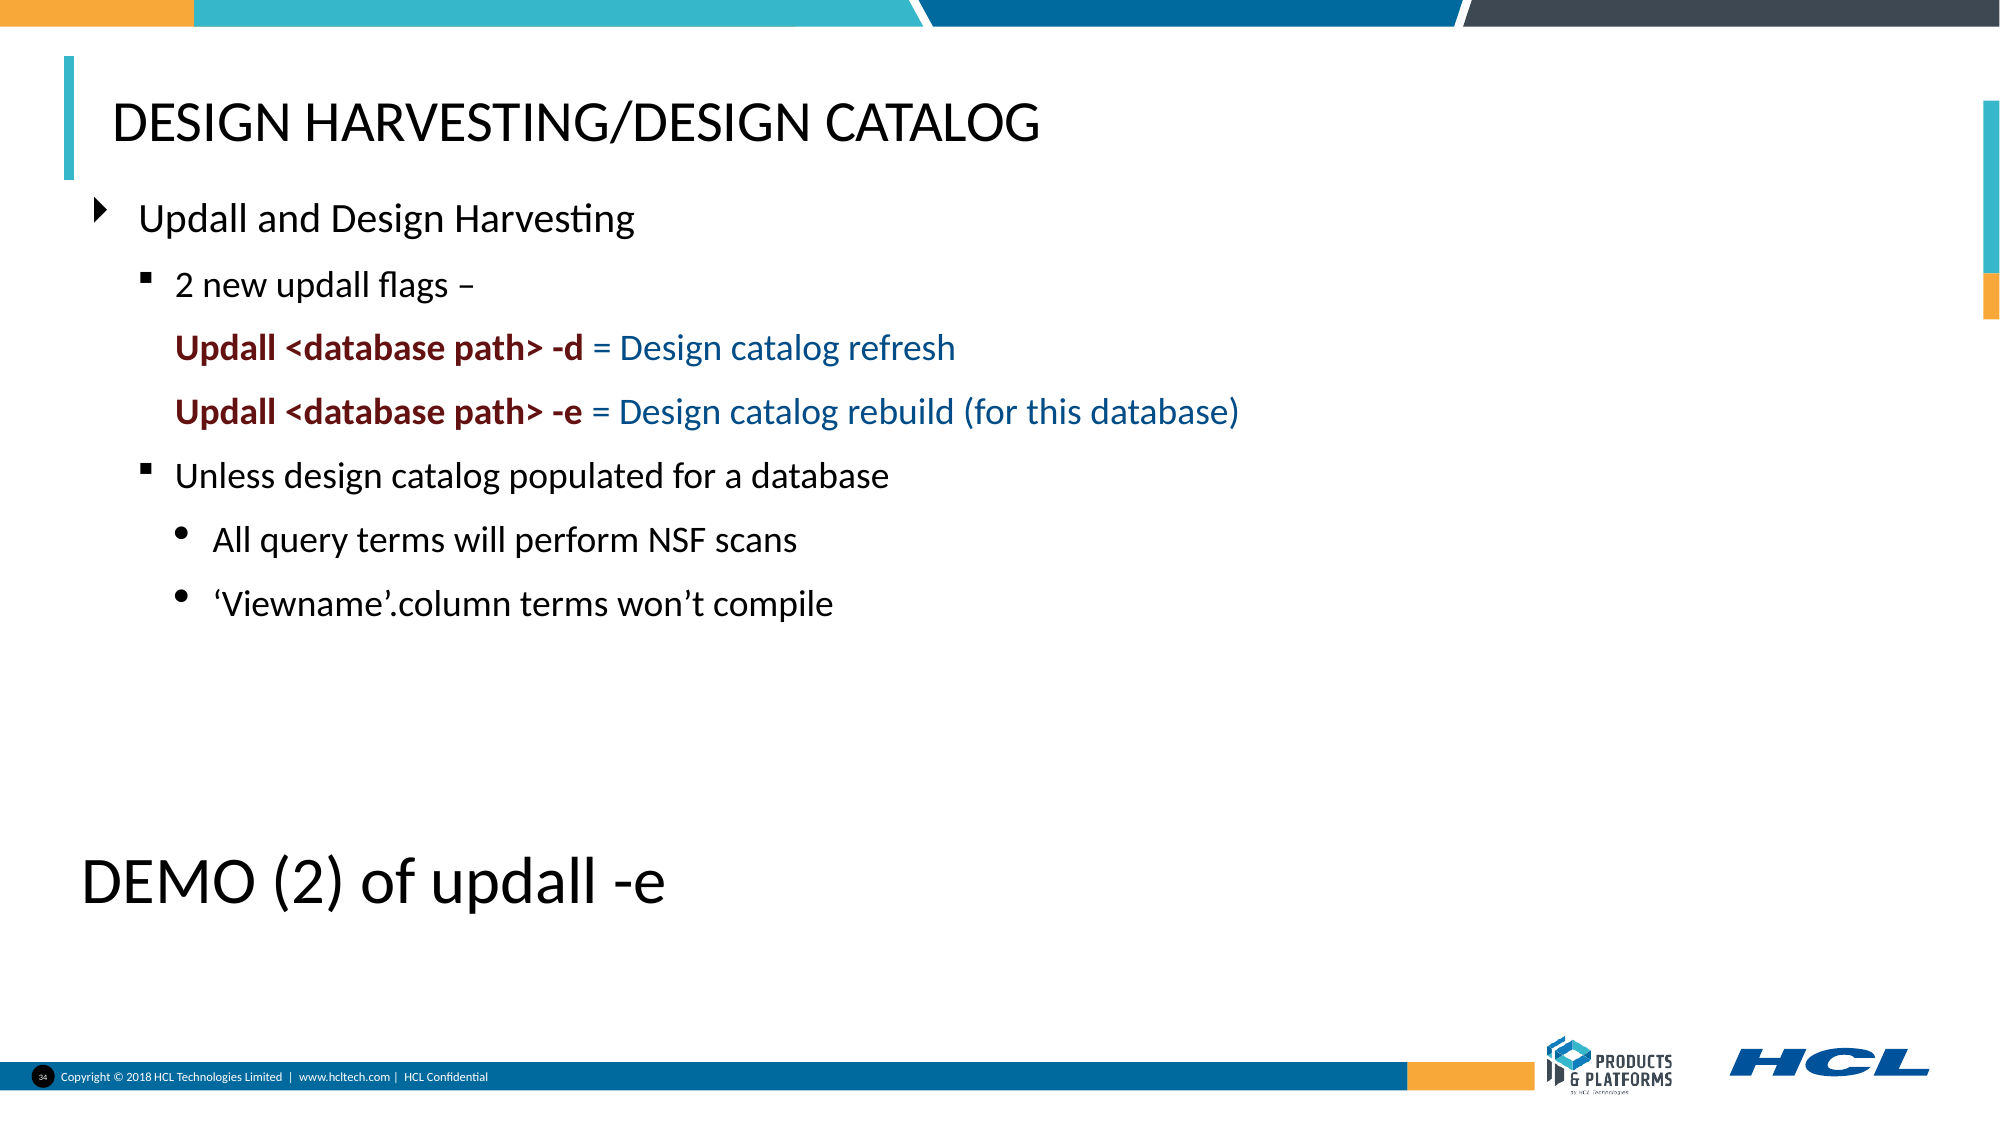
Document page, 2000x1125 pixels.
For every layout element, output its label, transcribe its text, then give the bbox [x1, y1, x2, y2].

list Updall and Design Harvesting 2 new updall flags – Updall <database path> -d = Design catalog refresh Updall <database path> -e = Design catalog rebuild (for this database) Unless design catalog populated for a database All query terms will perform NSF scans ‘Viewname’.column terms won’t compile DEMO (2) of updall -e [66, 183, 1933, 1000]
picture [1547, 1035, 1672, 1095]
title Design Harvesting/Design Catalog [76, 55, 1933, 180]
